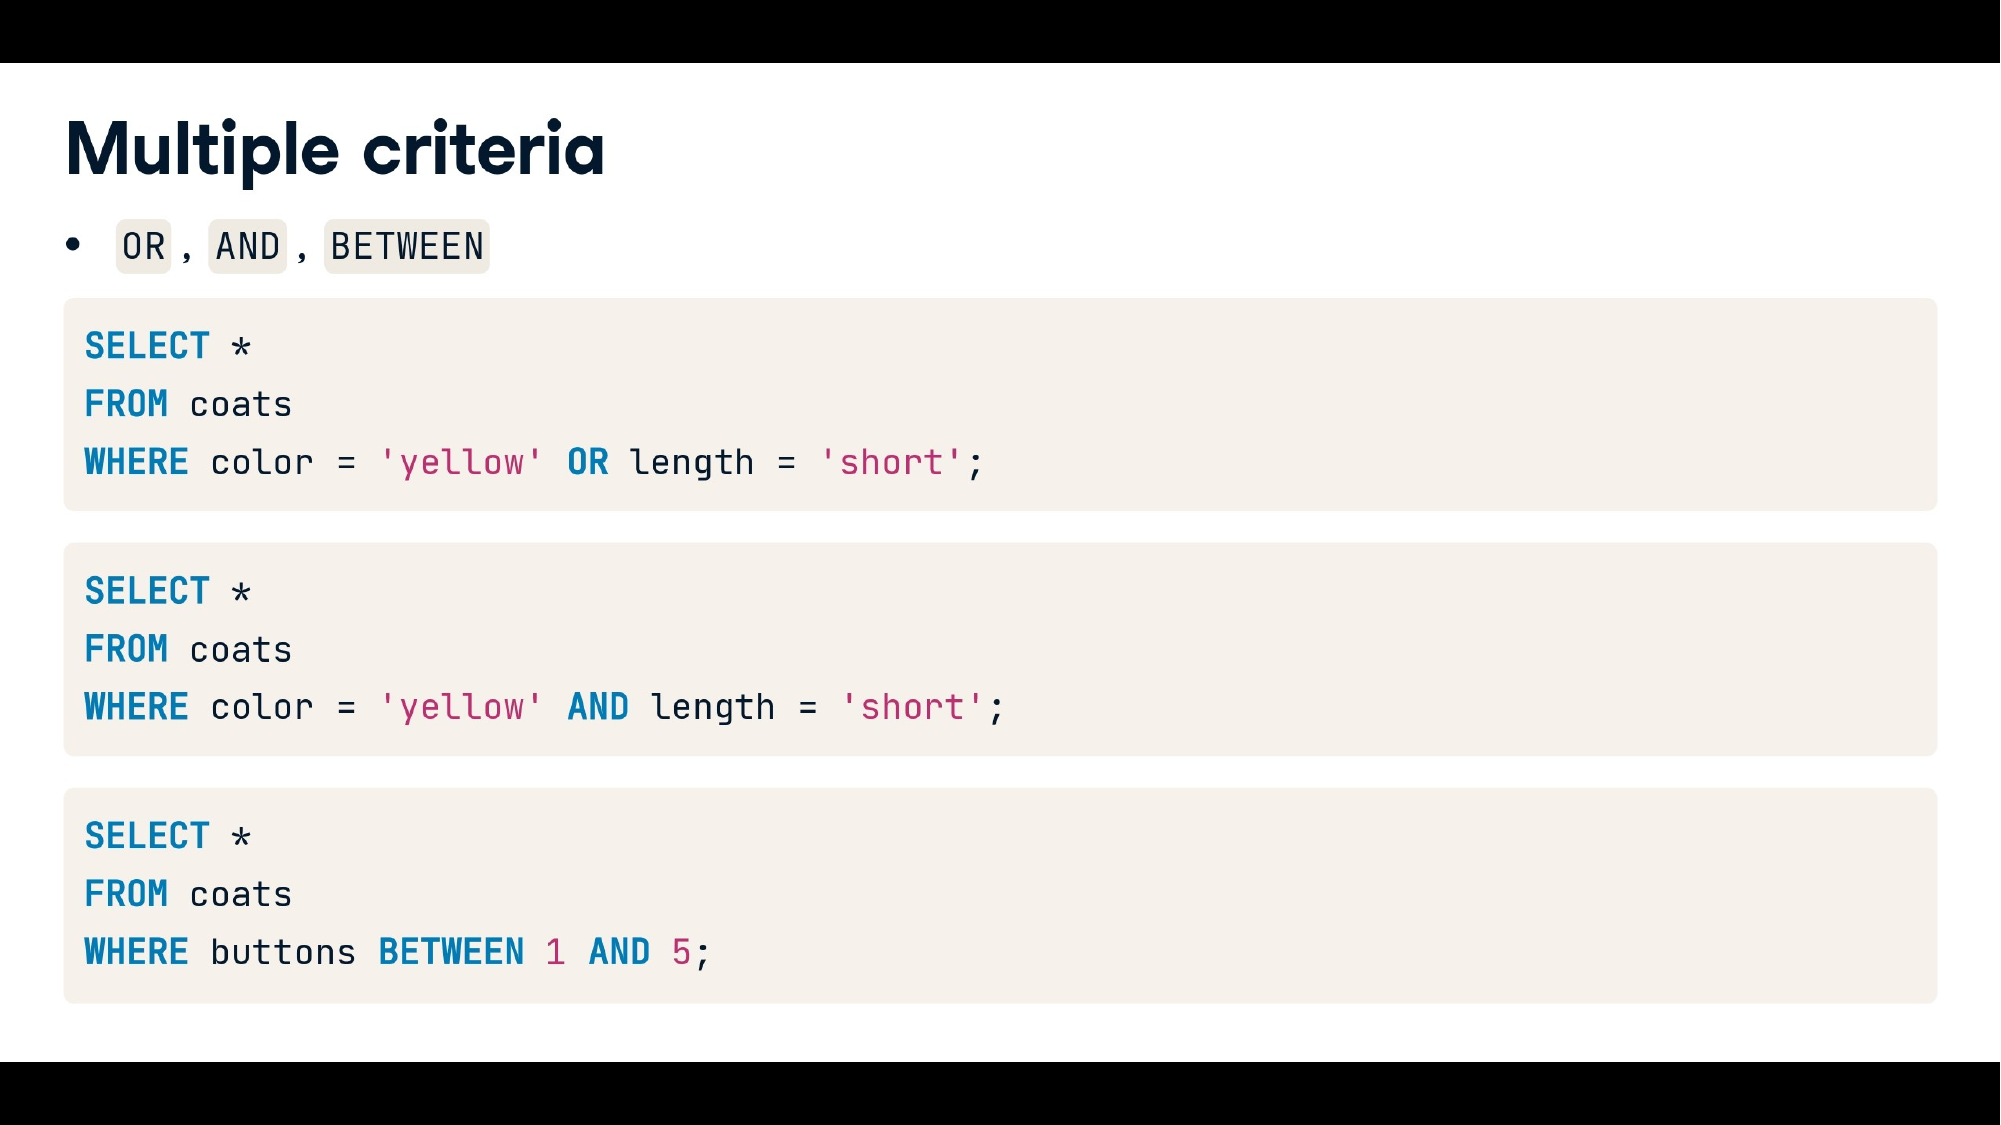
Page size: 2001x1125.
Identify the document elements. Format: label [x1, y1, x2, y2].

picture [0, 63, 2000, 1062]
